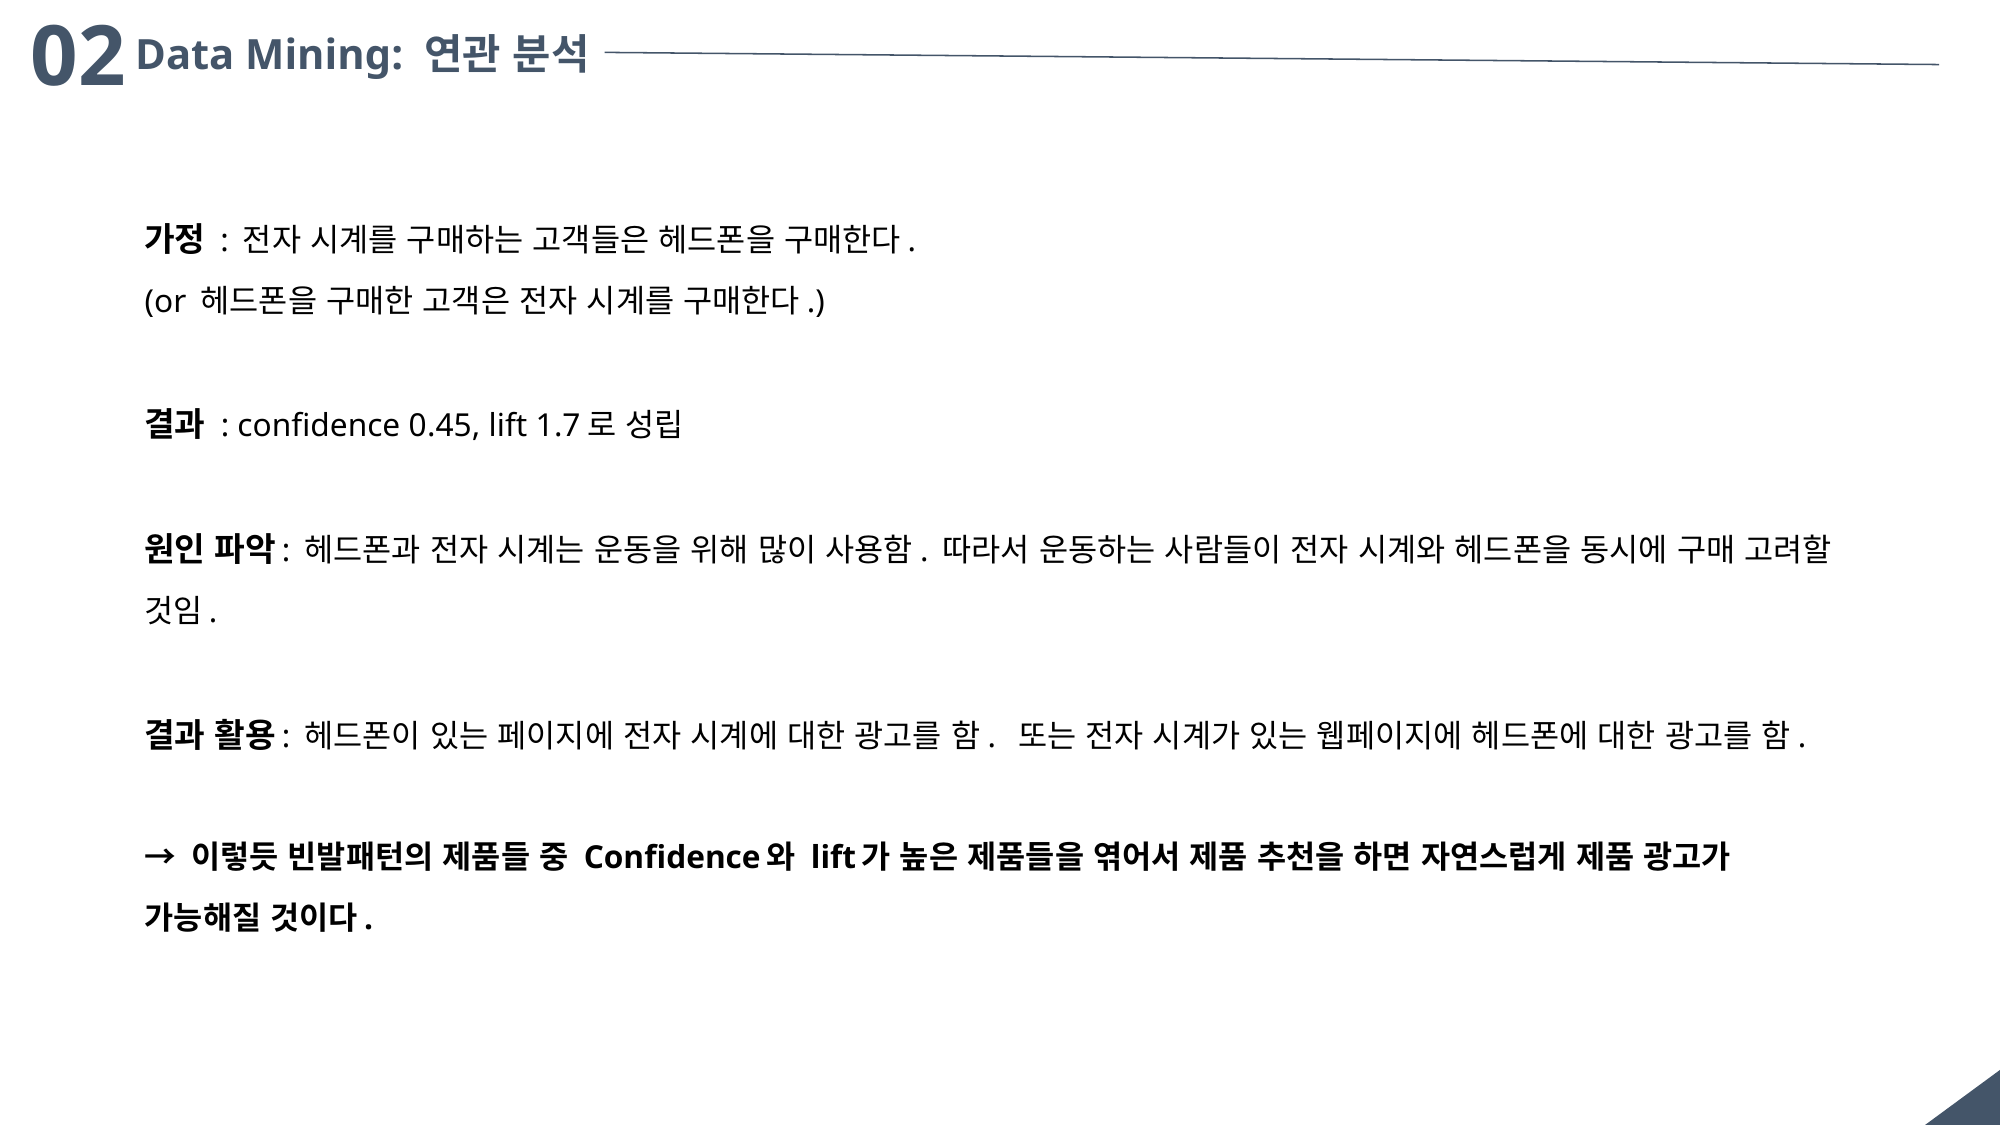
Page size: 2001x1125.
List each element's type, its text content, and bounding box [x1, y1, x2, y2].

text_box Data Mining: 연관 분석 [120, 20, 605, 85]
text_box 가정 : 전자 시계를 구매하는 고객들은 헤드폰을 구매한다. (or 헤드폰을 구매한 고객은 전자 시계를 구매한다.) 결과 : confidence 0.45, lift 1.7로 성립 원인 파악: 헤드폰과 전자 시계는 운동을 위해 많이 사용함. 따라서 운동하는 사람들이 전자 시계와 헤드폰을 동시에 구매 고려할 것임. 결과 활용: 헤드폰이 있는 페이지에 전자 시계에 대한 광고를 함. 또는 전자 시계가 있는 웹페이지에 헤드폰에 대한 광고를 함. → 이렇듯 빈발패턴의 제품들 중 Confidence와 lift가 높은 제품들을 엮어서 제품 추천을 하면 자연스럽게 제품 광고가 가능해질 것이다. [129, 186, 1855, 1014]
text_box 02 [16, 0, 207, 110]
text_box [594, 52, 1940, 65]
